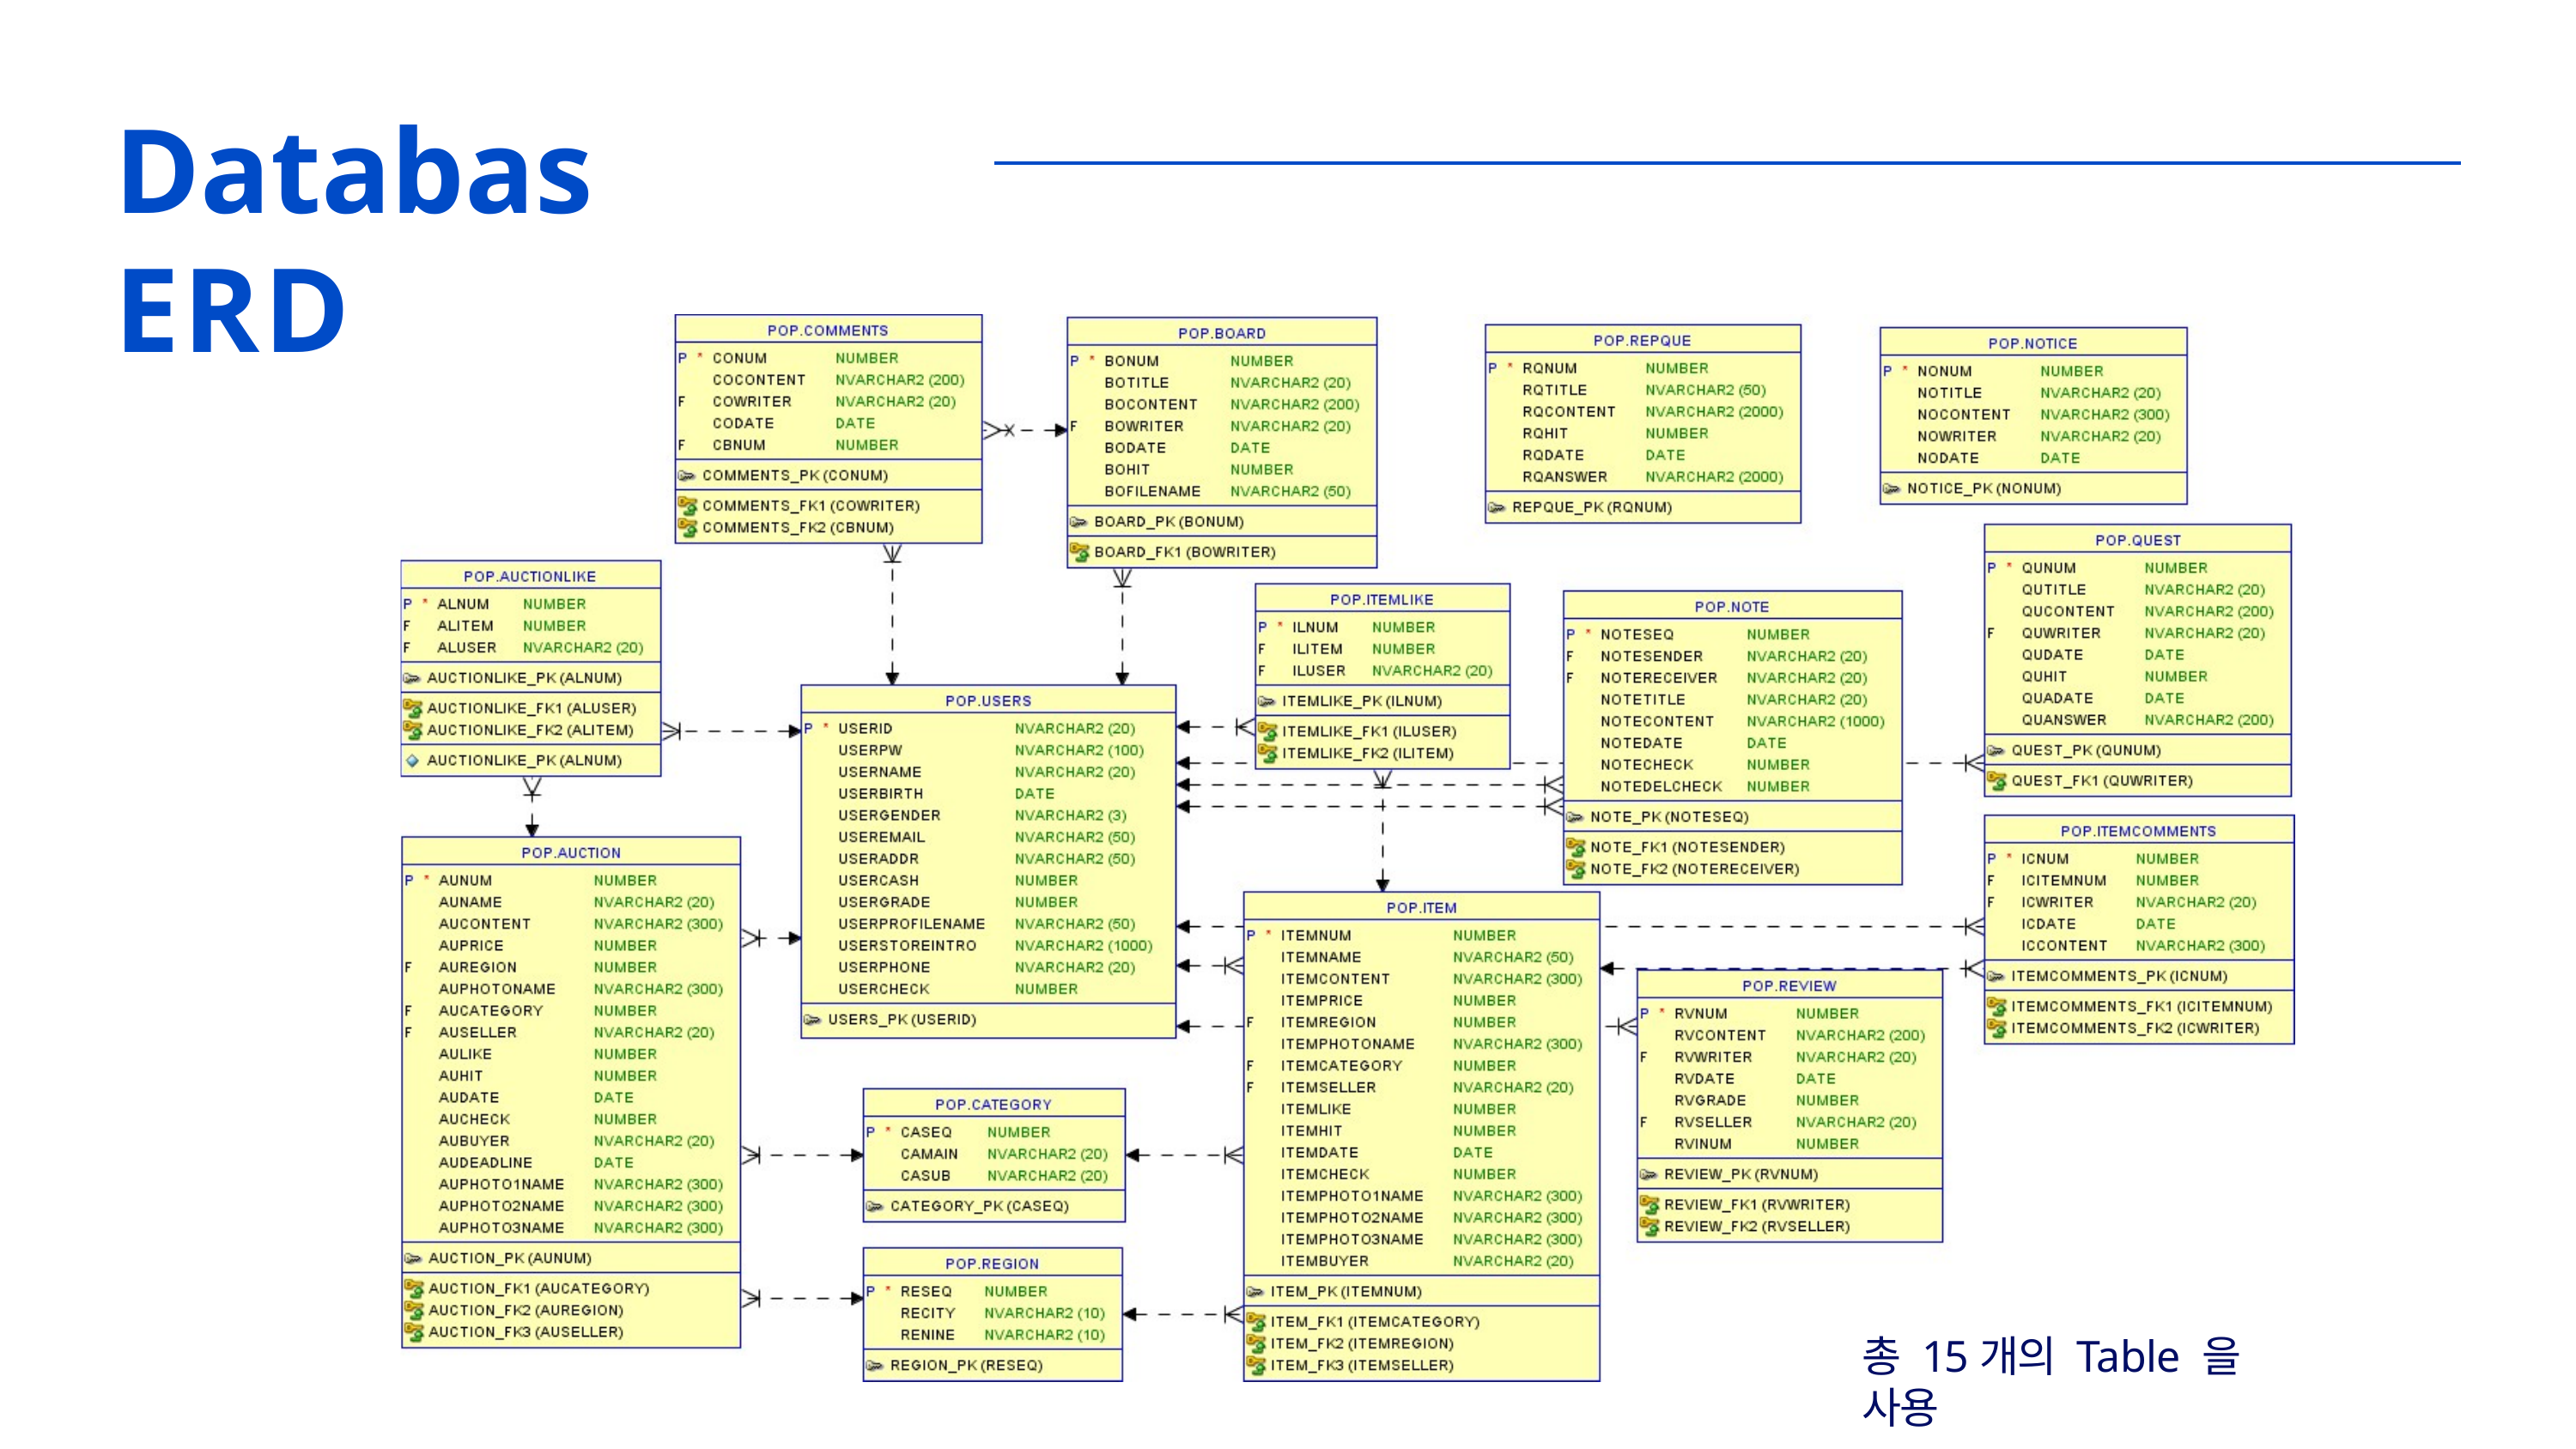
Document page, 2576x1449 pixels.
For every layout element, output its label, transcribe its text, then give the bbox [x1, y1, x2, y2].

text_box [400, 314, 2295, 1382]
title Databas ERD [112, 94, 823, 376]
text_box 총 15개의 Table 을 사용 [1860, 1327, 2291, 1433]
